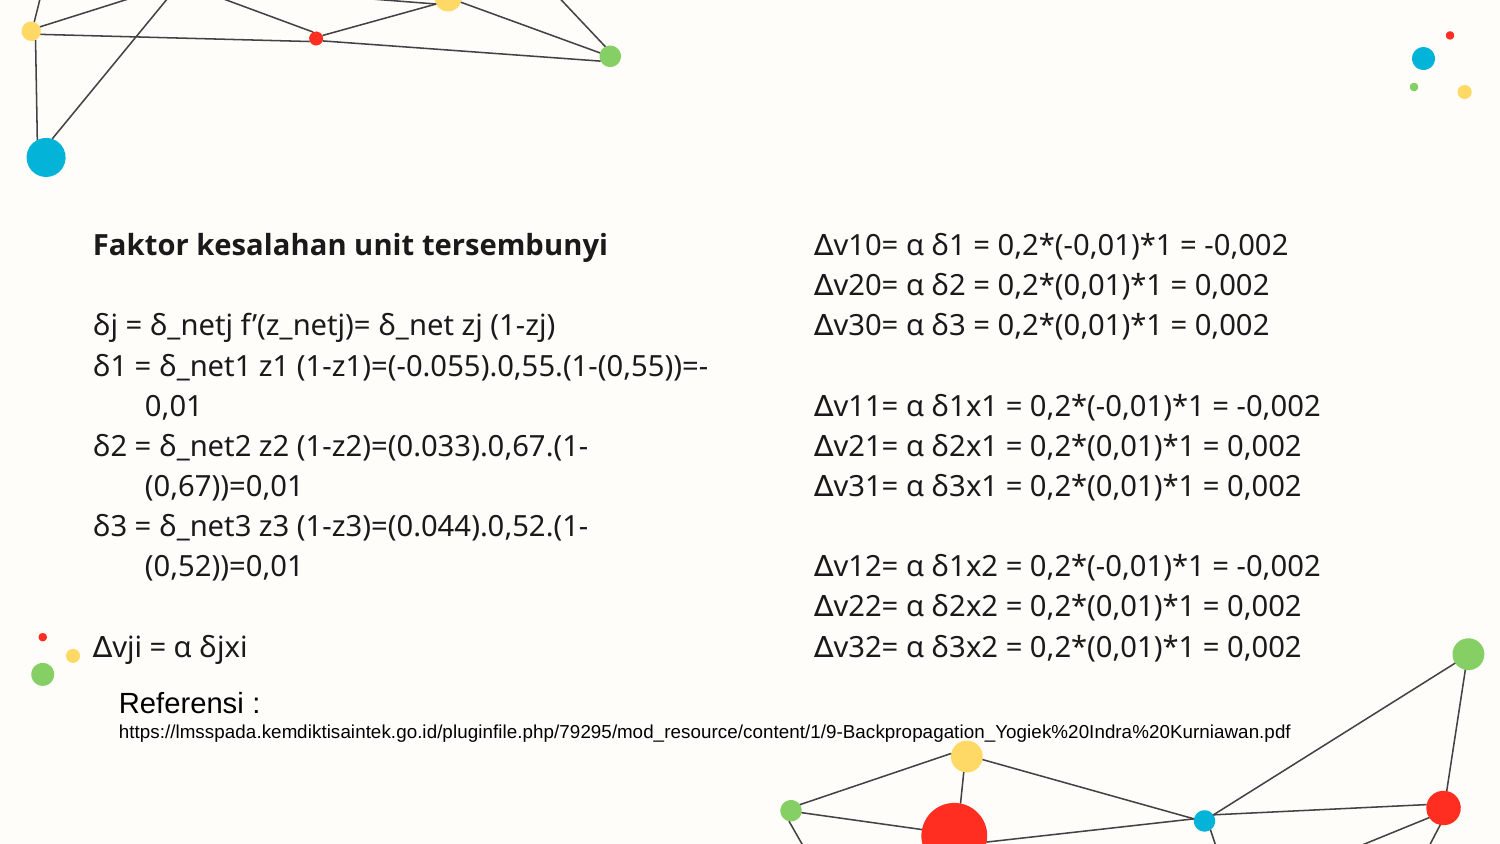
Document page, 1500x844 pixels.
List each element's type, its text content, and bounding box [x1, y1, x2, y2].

subtitle Faktor kesalahan unit tersembunyi δj = δ_netj f’(z_netj)= δ_net zj (1-zj) δ1 = δ_net1 z1 (1-z1)=(-0.055).0,55.(1-(0,55))=-0,01 δ2 = δ_net2 z2 (1-z2)=(0.033).0,67.(1-(0,67))=0,01 δ3 = δ_net3 z3 (1-z3)=(0.044).0,52.(1-(0,52))=0,01 ∆vji = α δjxi [54, 206, 725, 686]
text_box Referensi : https://lmsspada.kemdiktisaintek.go.id/pluginfile.php/79295/mod_resource/content/1/9-Backpropagation_Yogiek%20Indra%20Kurniawan.pdf [103, 669, 1310, 781]
subtitle ∆v10= α δ1 = 0,2*(-0,01)*1 = -0,002 ∆v20= α δ2 = 0,2*(0,01)*1 = 0,002 ∆v30= α δ3 = 0,2*(0,01)*1 = 0,002 ∆v11= α δ1x1 = 0,2*(-0,01)*1 = -0,002 ∆v21= α δ2x1 = 0,2*(0,01)*1 = 0,002 ∆v31= α δ3x1 = 0,2*(0,01)*1 = 0,002 ∆v12= α δ1x2 = 0,2*(-0,01)*1 = -0,002 ∆v22= α δ2x2 = 0,2*(0,01)*1 = 0,002 ∆v32= α δ3x2 = 0,2*(0,01)*1 = 0,002 [776, 206, 1383, 686]
